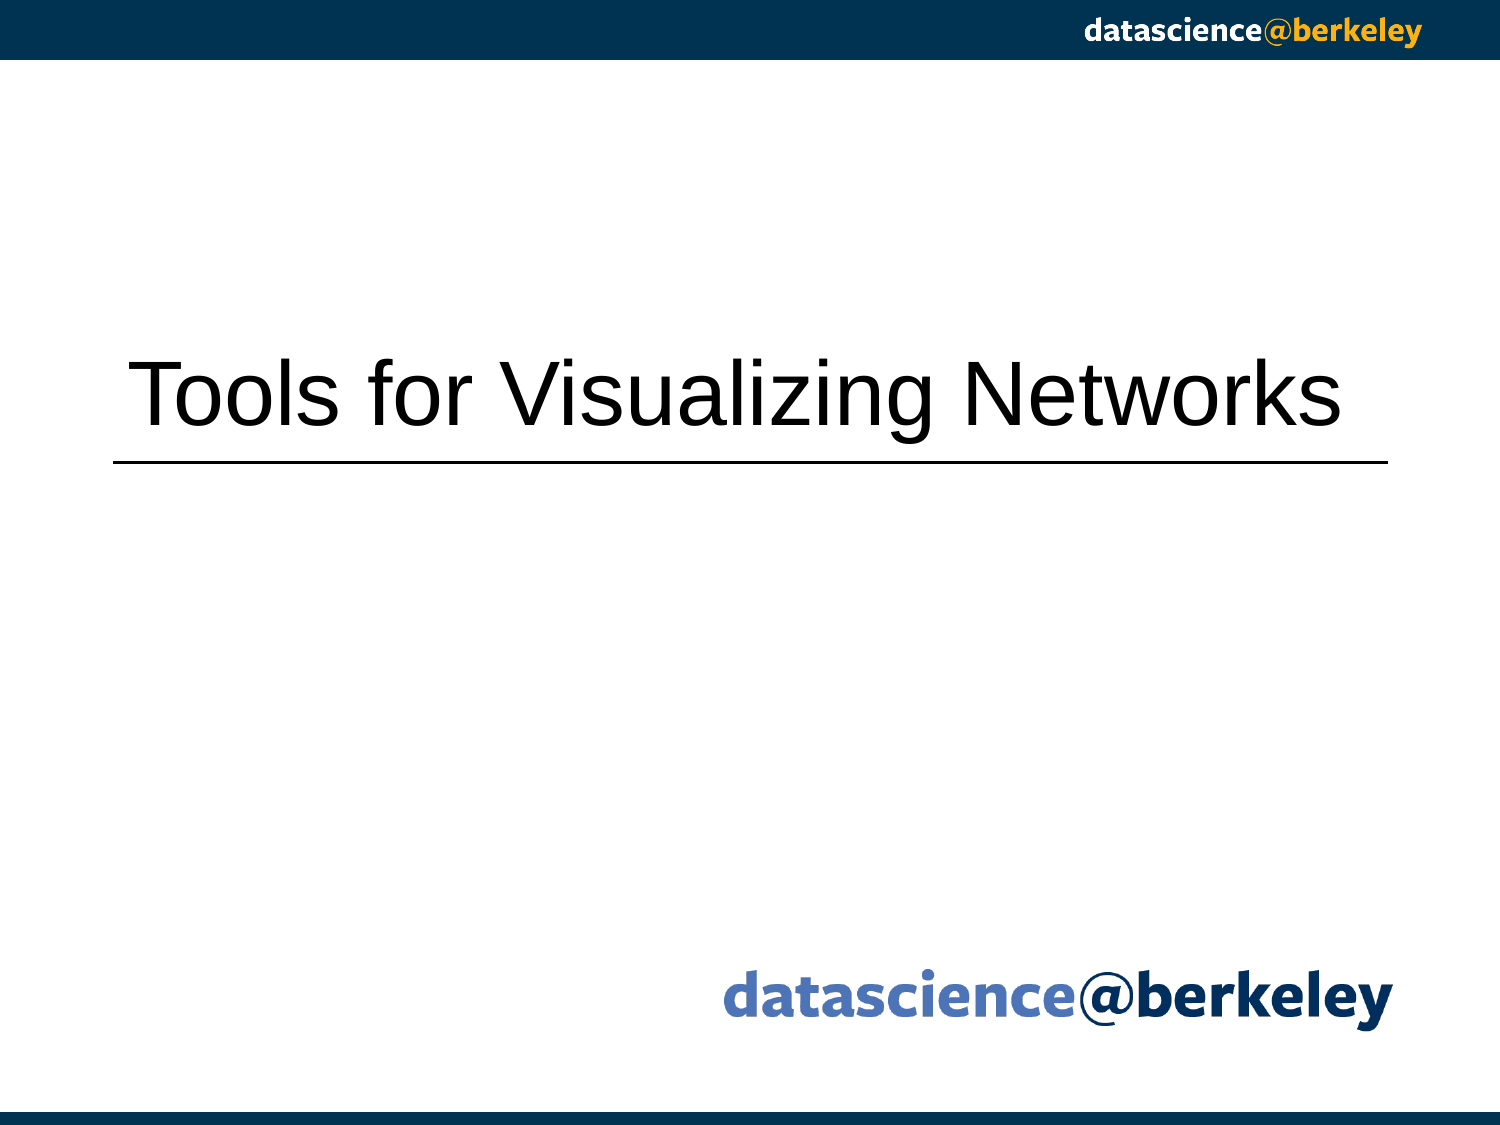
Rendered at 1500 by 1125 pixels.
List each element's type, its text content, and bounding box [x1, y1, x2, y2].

picture [1079, 10, 1431, 52]
picture [713, 956, 1411, 1038]
title Tools for Visualizing Networks [112, 314, 1388, 463]
